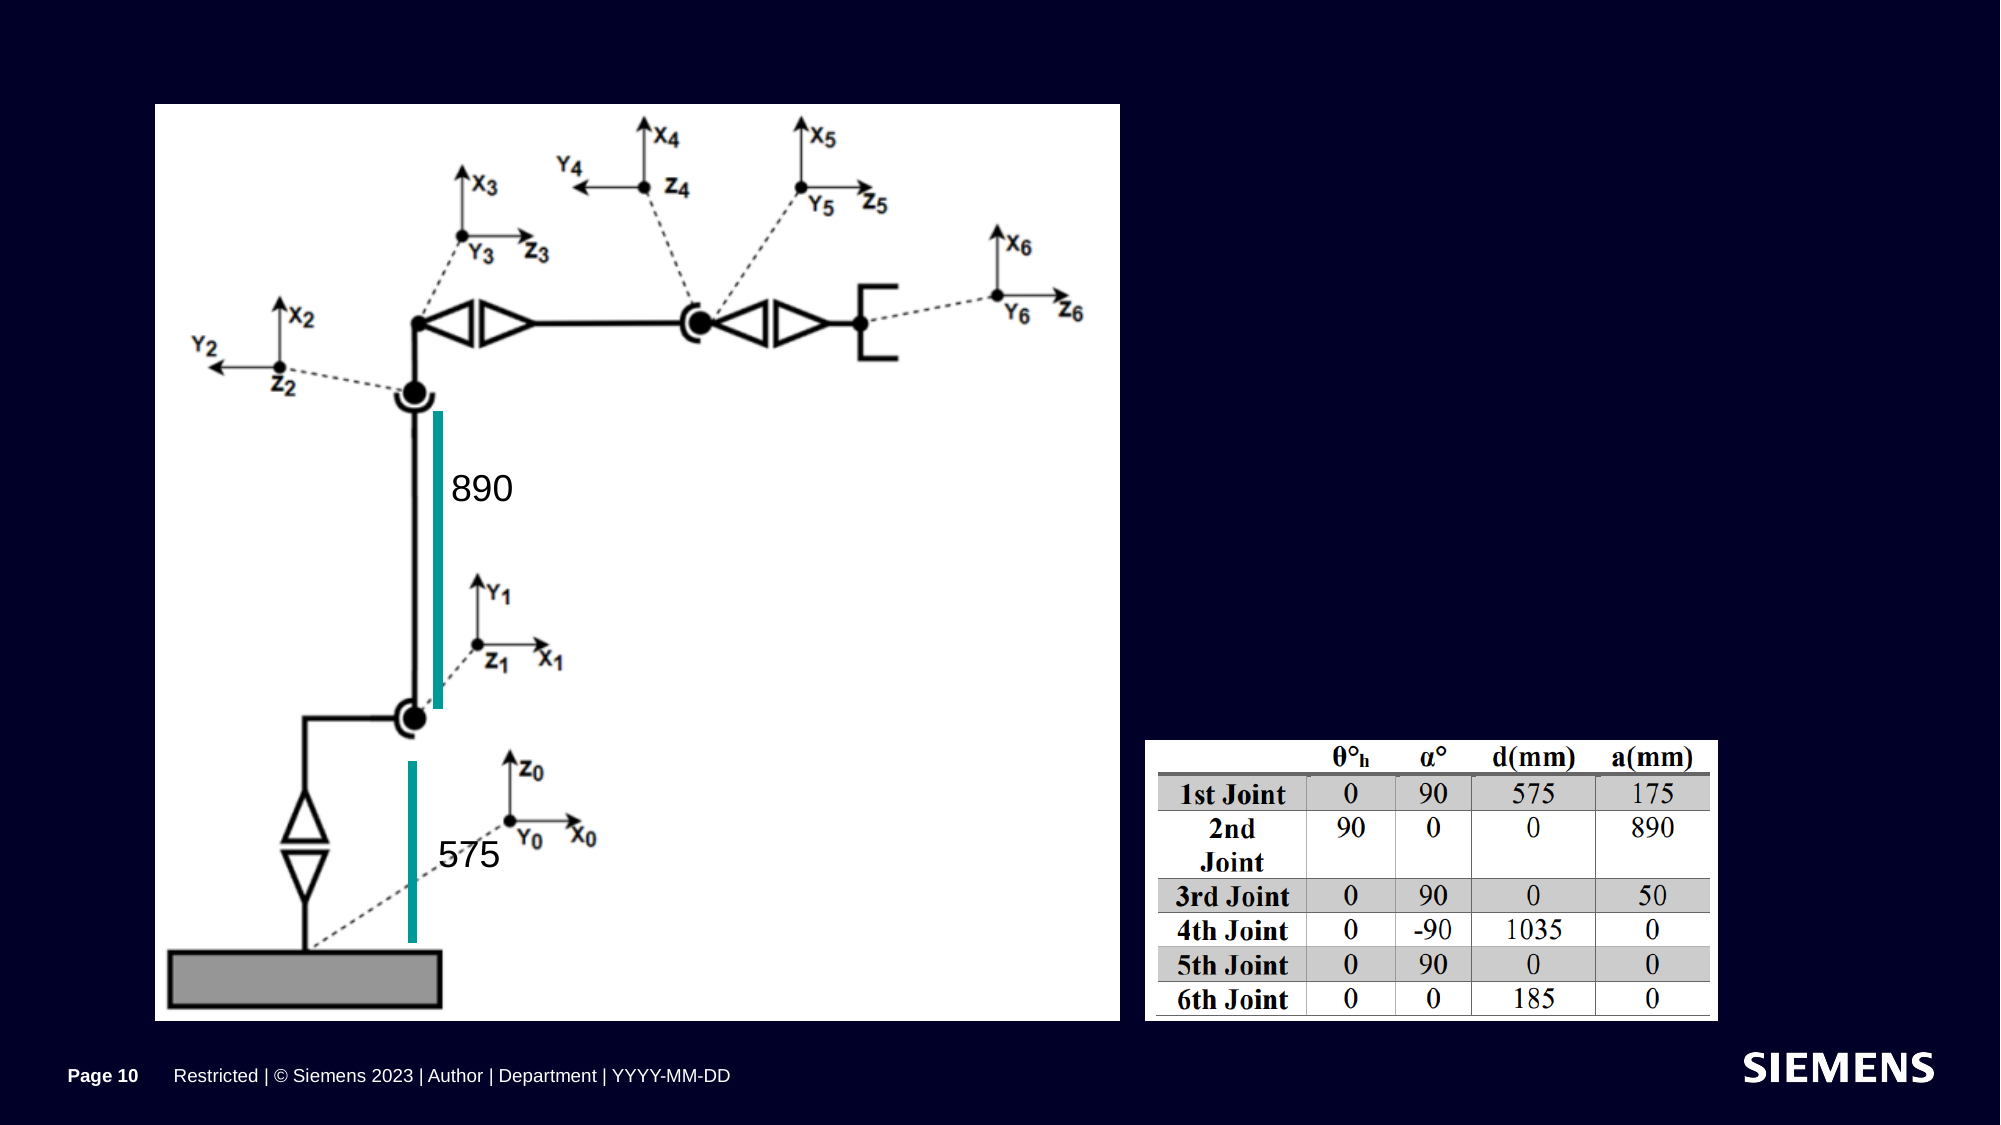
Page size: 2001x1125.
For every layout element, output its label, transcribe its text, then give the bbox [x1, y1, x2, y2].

picture [1744, 1052, 1934, 1083]
picture [1144, 740, 1718, 1021]
footer Restricted | © Siemens 2023 | Author | Department | YYYY-MM-DD [174, 1035, 1686, 1125]
picture [155, 104, 1120, 1021]
slide_number Page 10 [67, 1035, 174, 1125]
